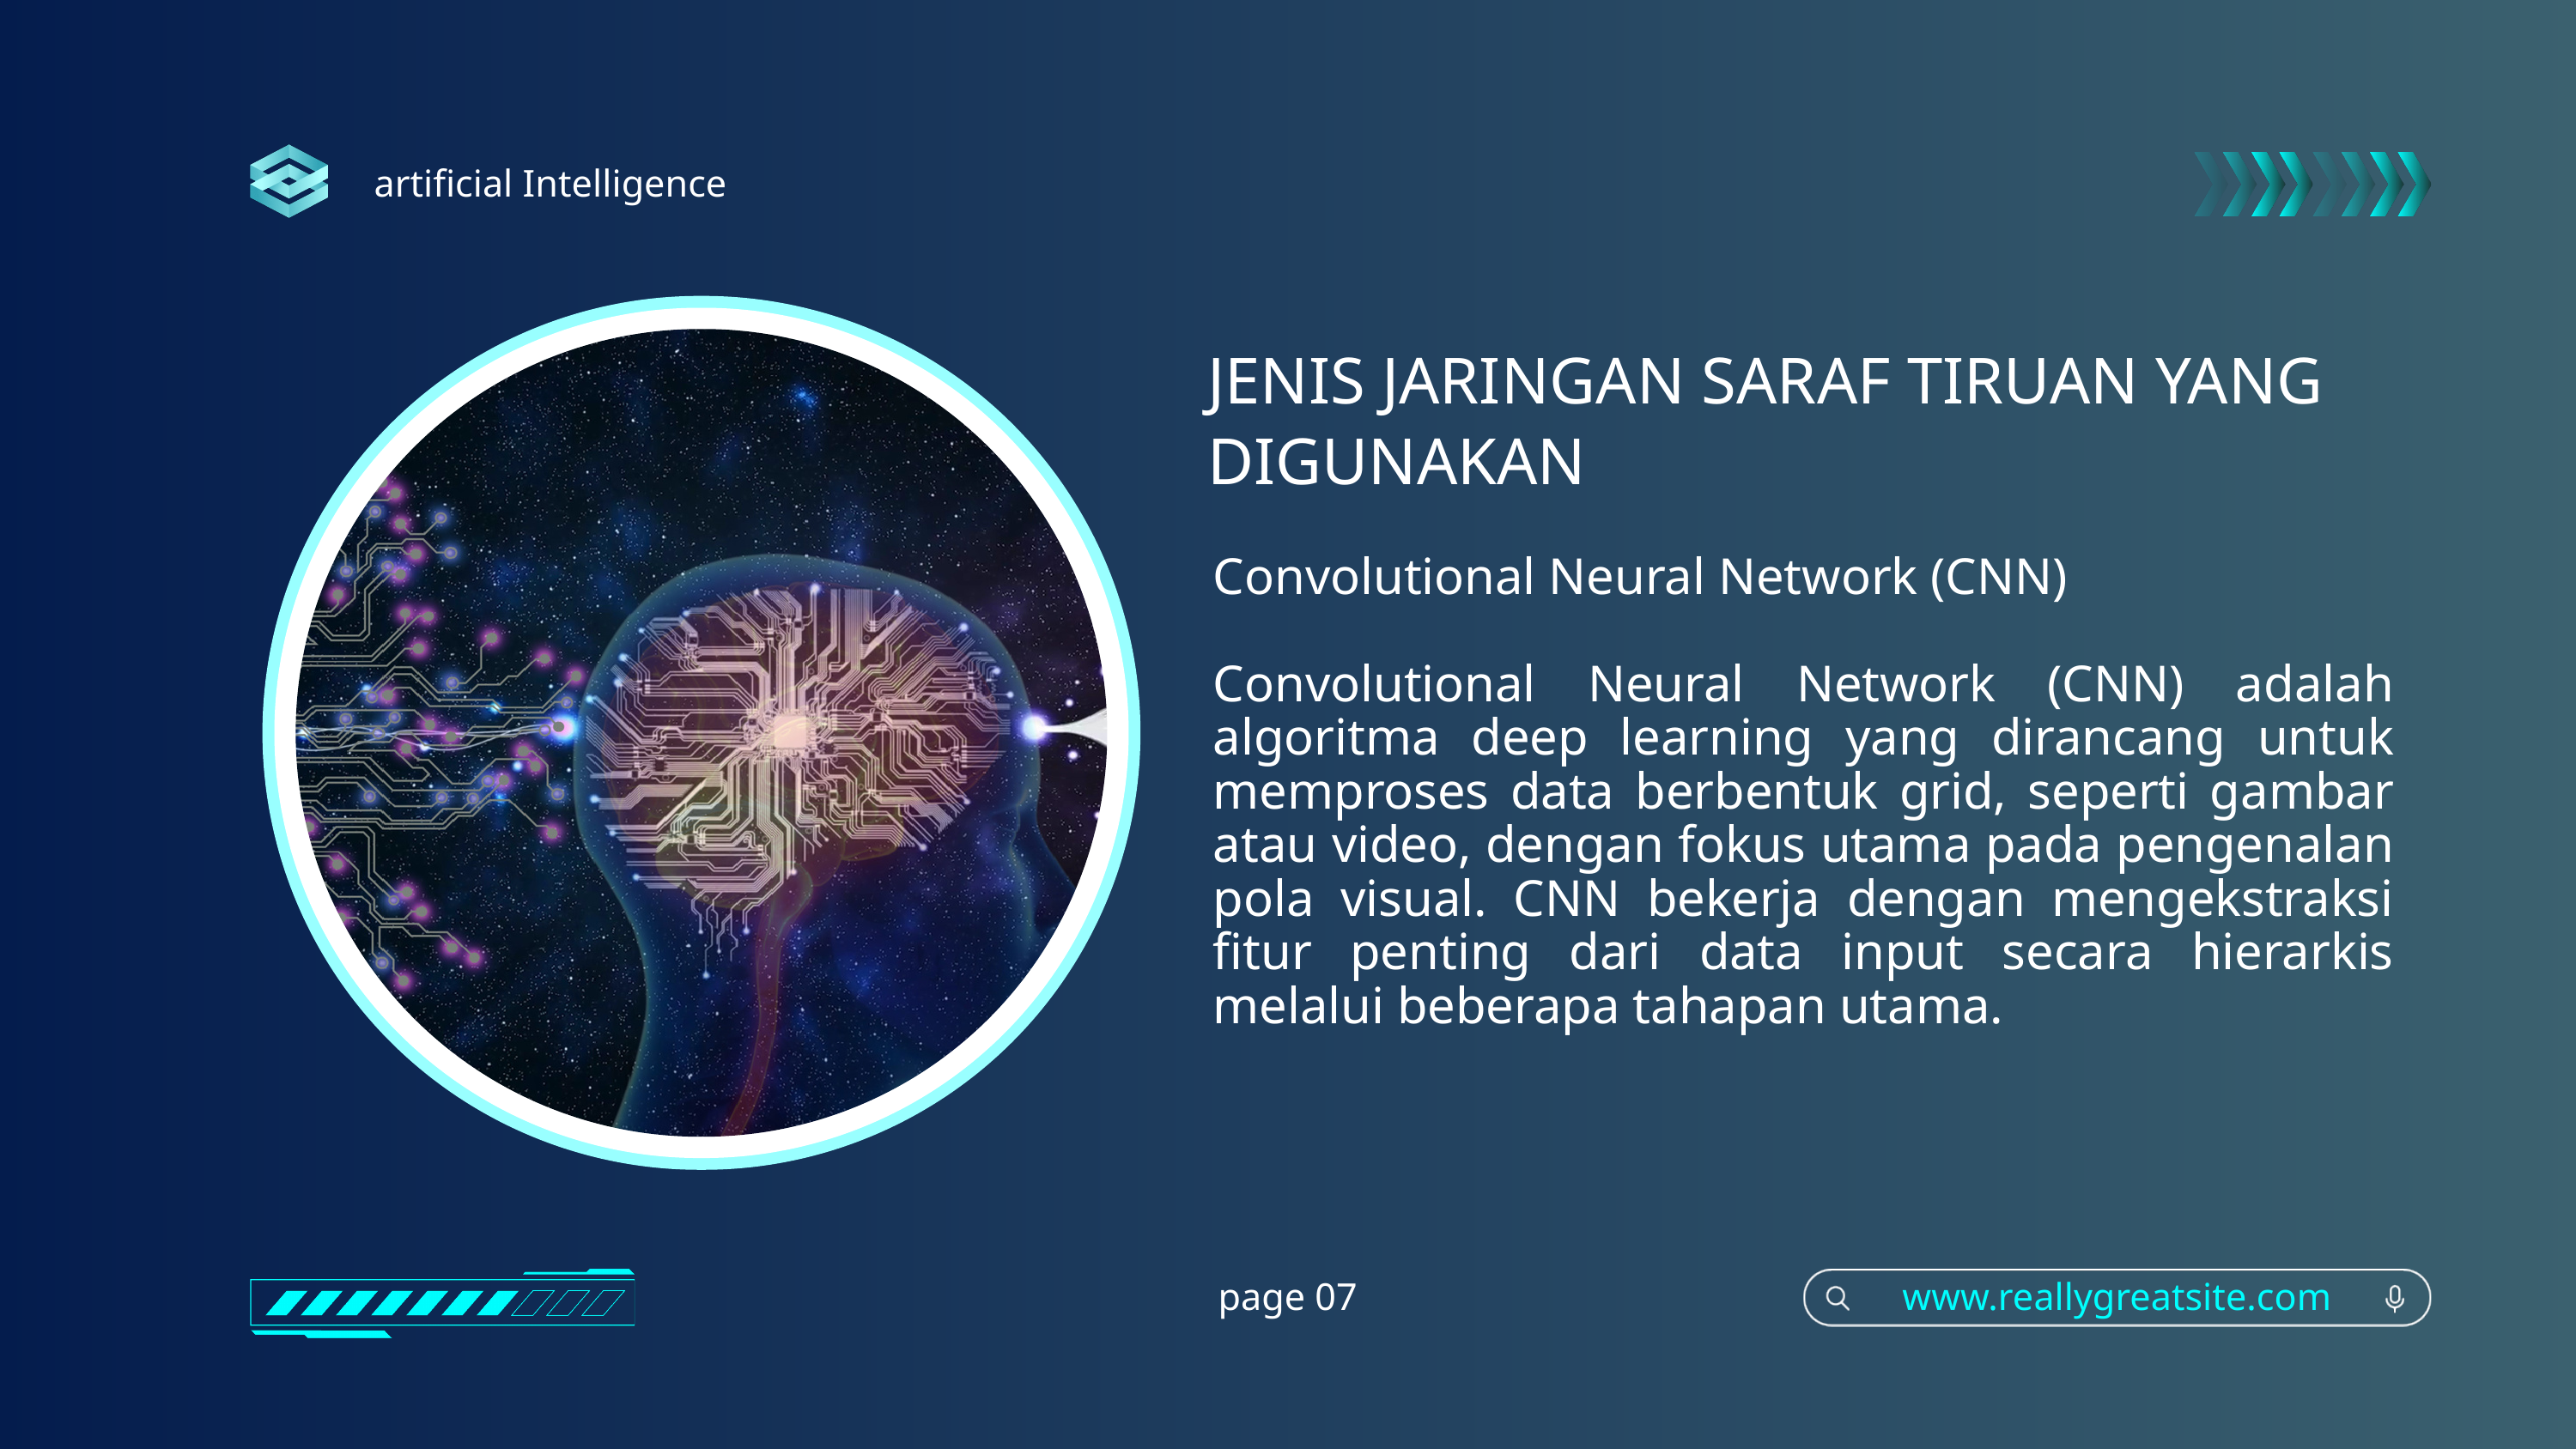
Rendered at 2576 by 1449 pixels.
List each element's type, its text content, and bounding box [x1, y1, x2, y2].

text_box www.reallygreatsite.com [1895, 1277, 2339, 1319]
text_box [2313, 152, 2432, 216]
text_box Convolutional Neural Network (CNN) Convolutional Neural Network (CNN) adalah algoritma deep learning yang dirancang untuk memproses data berbentuk grid, seperti gambar atau video, dengan fokus utama pada pengenalan pola visual. CNN bekerja dengan mengekstraksi fitur penting dari data input secara hierarkis melalui beberapa tahapan utama. [1212, 550, 2394, 1034]
text_box JENIS JARINGAN SARAF TIRUAN YANG DIGUNAKAN [1207, 336, 2432, 578]
text_box [250, 1269, 635, 1338]
text_box page 07 [1124, 1277, 1452, 1319]
text_box [2194, 152, 2313, 216]
text_box [250, 144, 328, 218]
text_box artificial Intelligence [374, 164, 791, 204]
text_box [264, 295, 1139, 1170]
text_box [1803, 1269, 2432, 1327]
